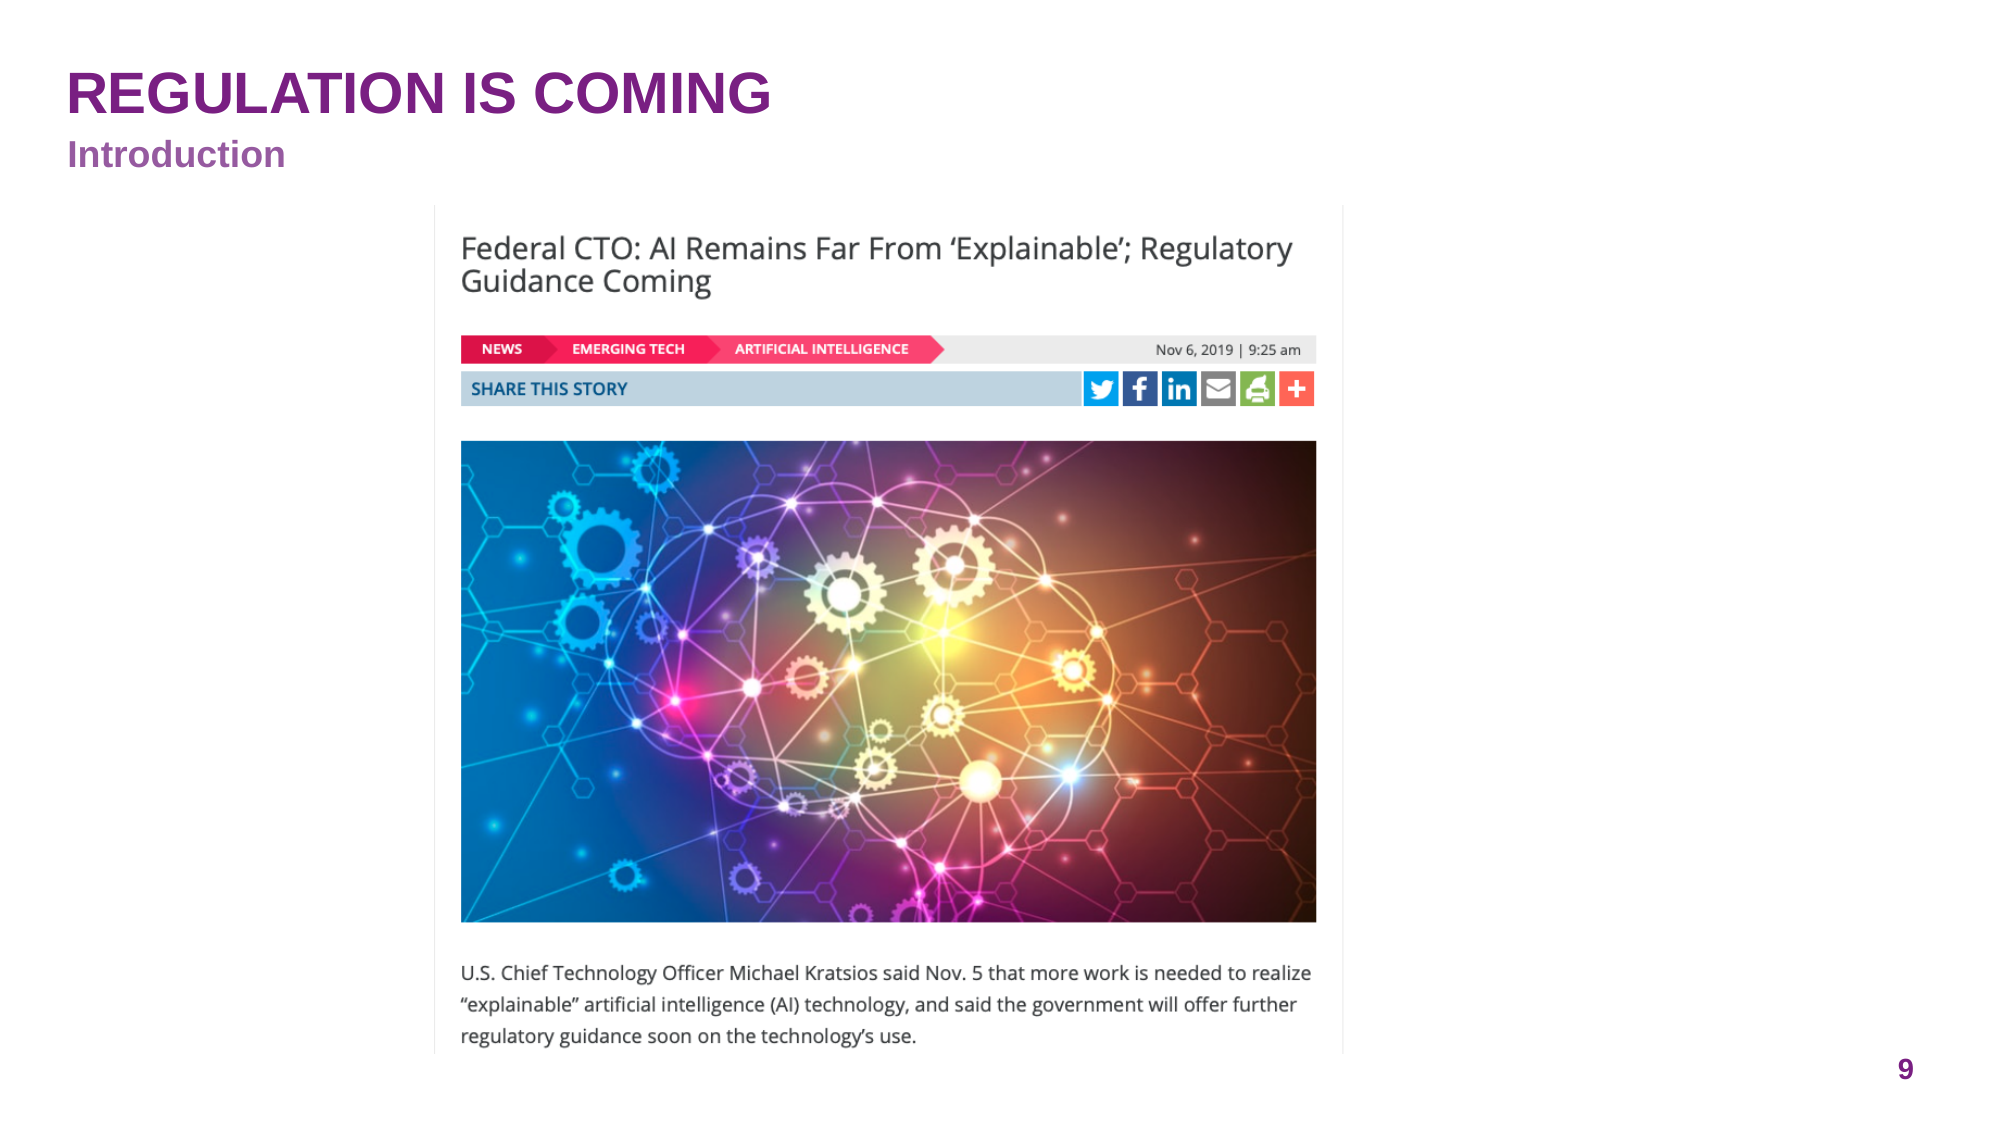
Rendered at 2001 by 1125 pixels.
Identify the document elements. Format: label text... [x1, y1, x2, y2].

picture [434, 205, 1351, 1055]
slide_number 9 [1897, 1053, 1953, 1086]
title Regulation is coming [66, 43, 1929, 126]
subtitle Introduction [67, 121, 1929, 192]
